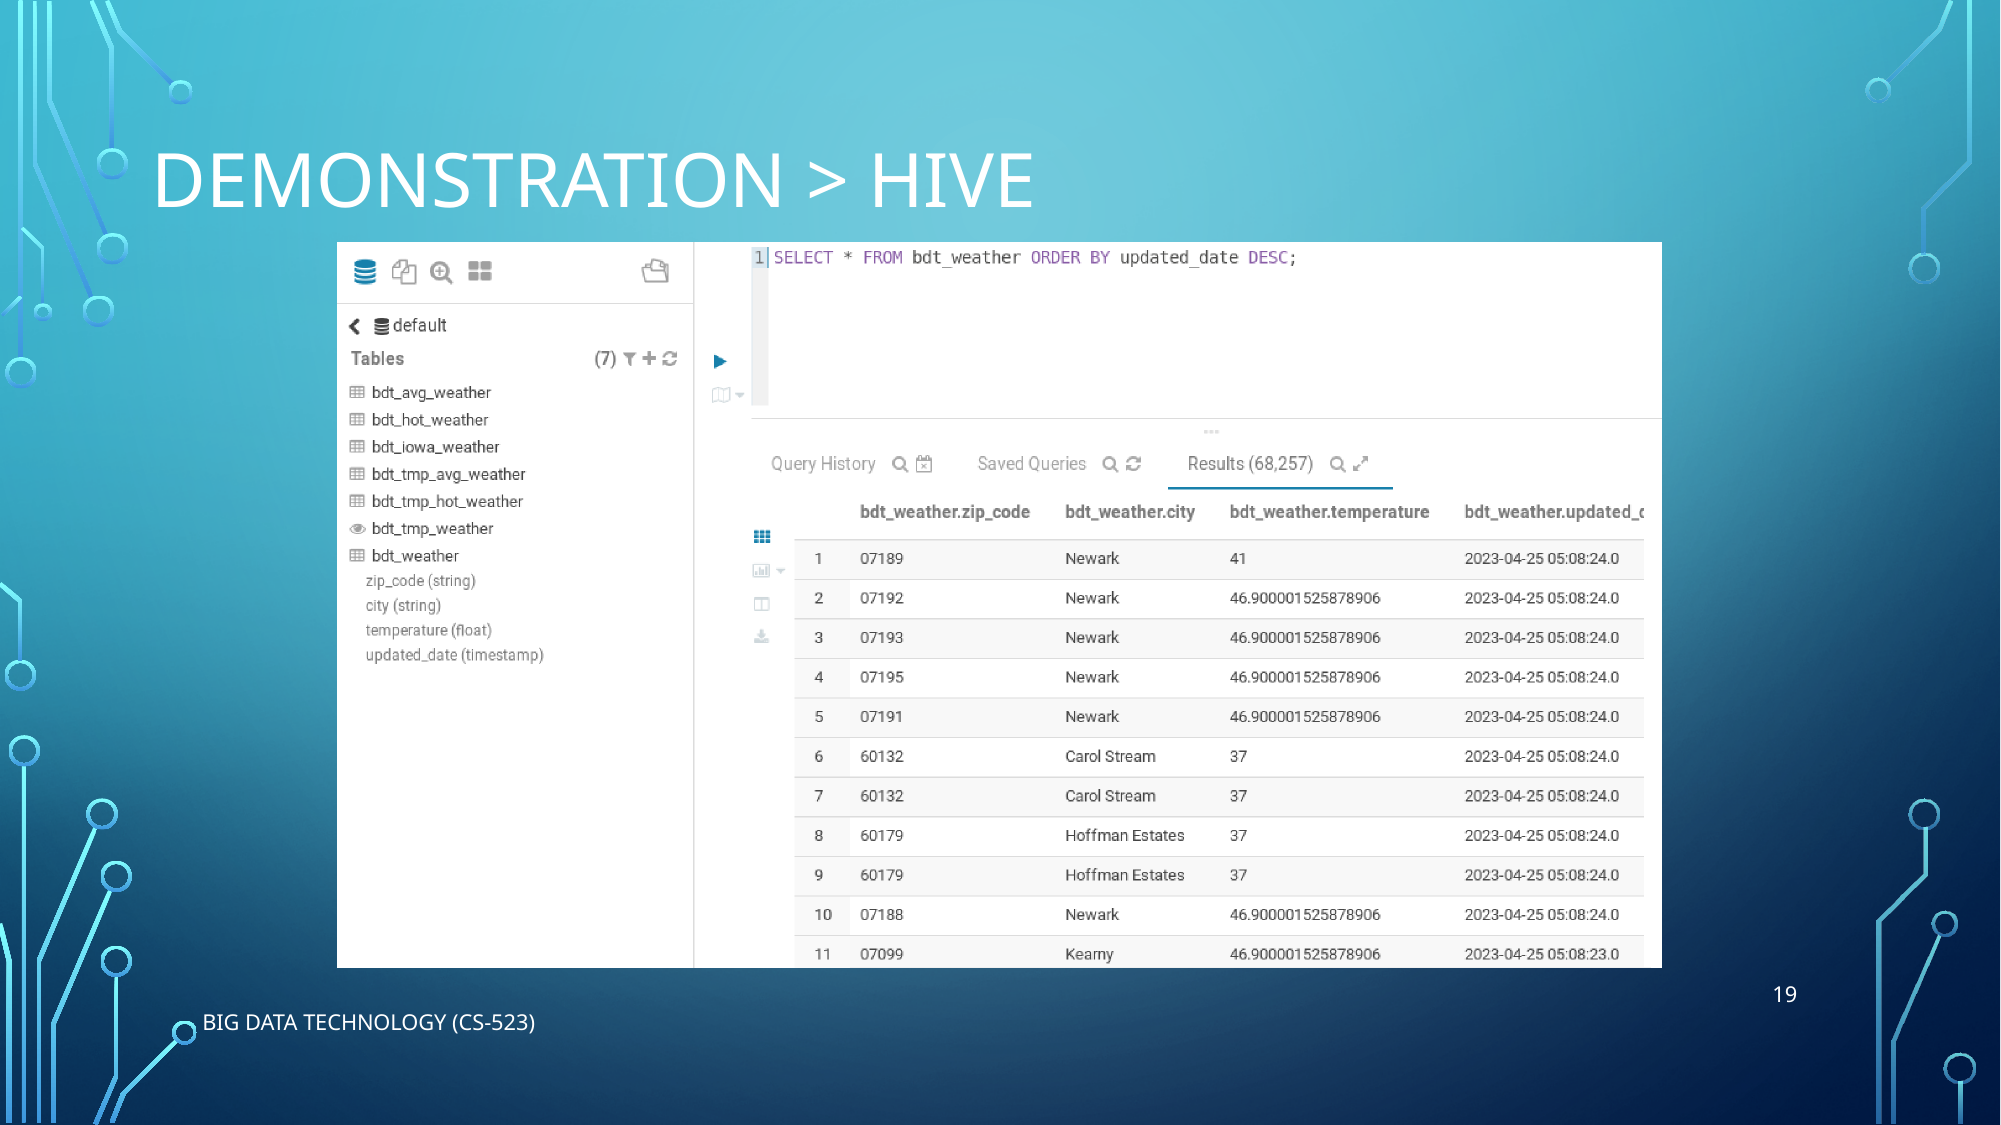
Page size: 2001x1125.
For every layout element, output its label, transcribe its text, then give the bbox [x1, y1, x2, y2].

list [336, 241, 1662, 968]
slide_number 19 [1685, 965, 1813, 1025]
title Demonstration > Hive [136, 124, 1862, 243]
footer Big data technology (cs-523) [187, 991, 1211, 1052]
